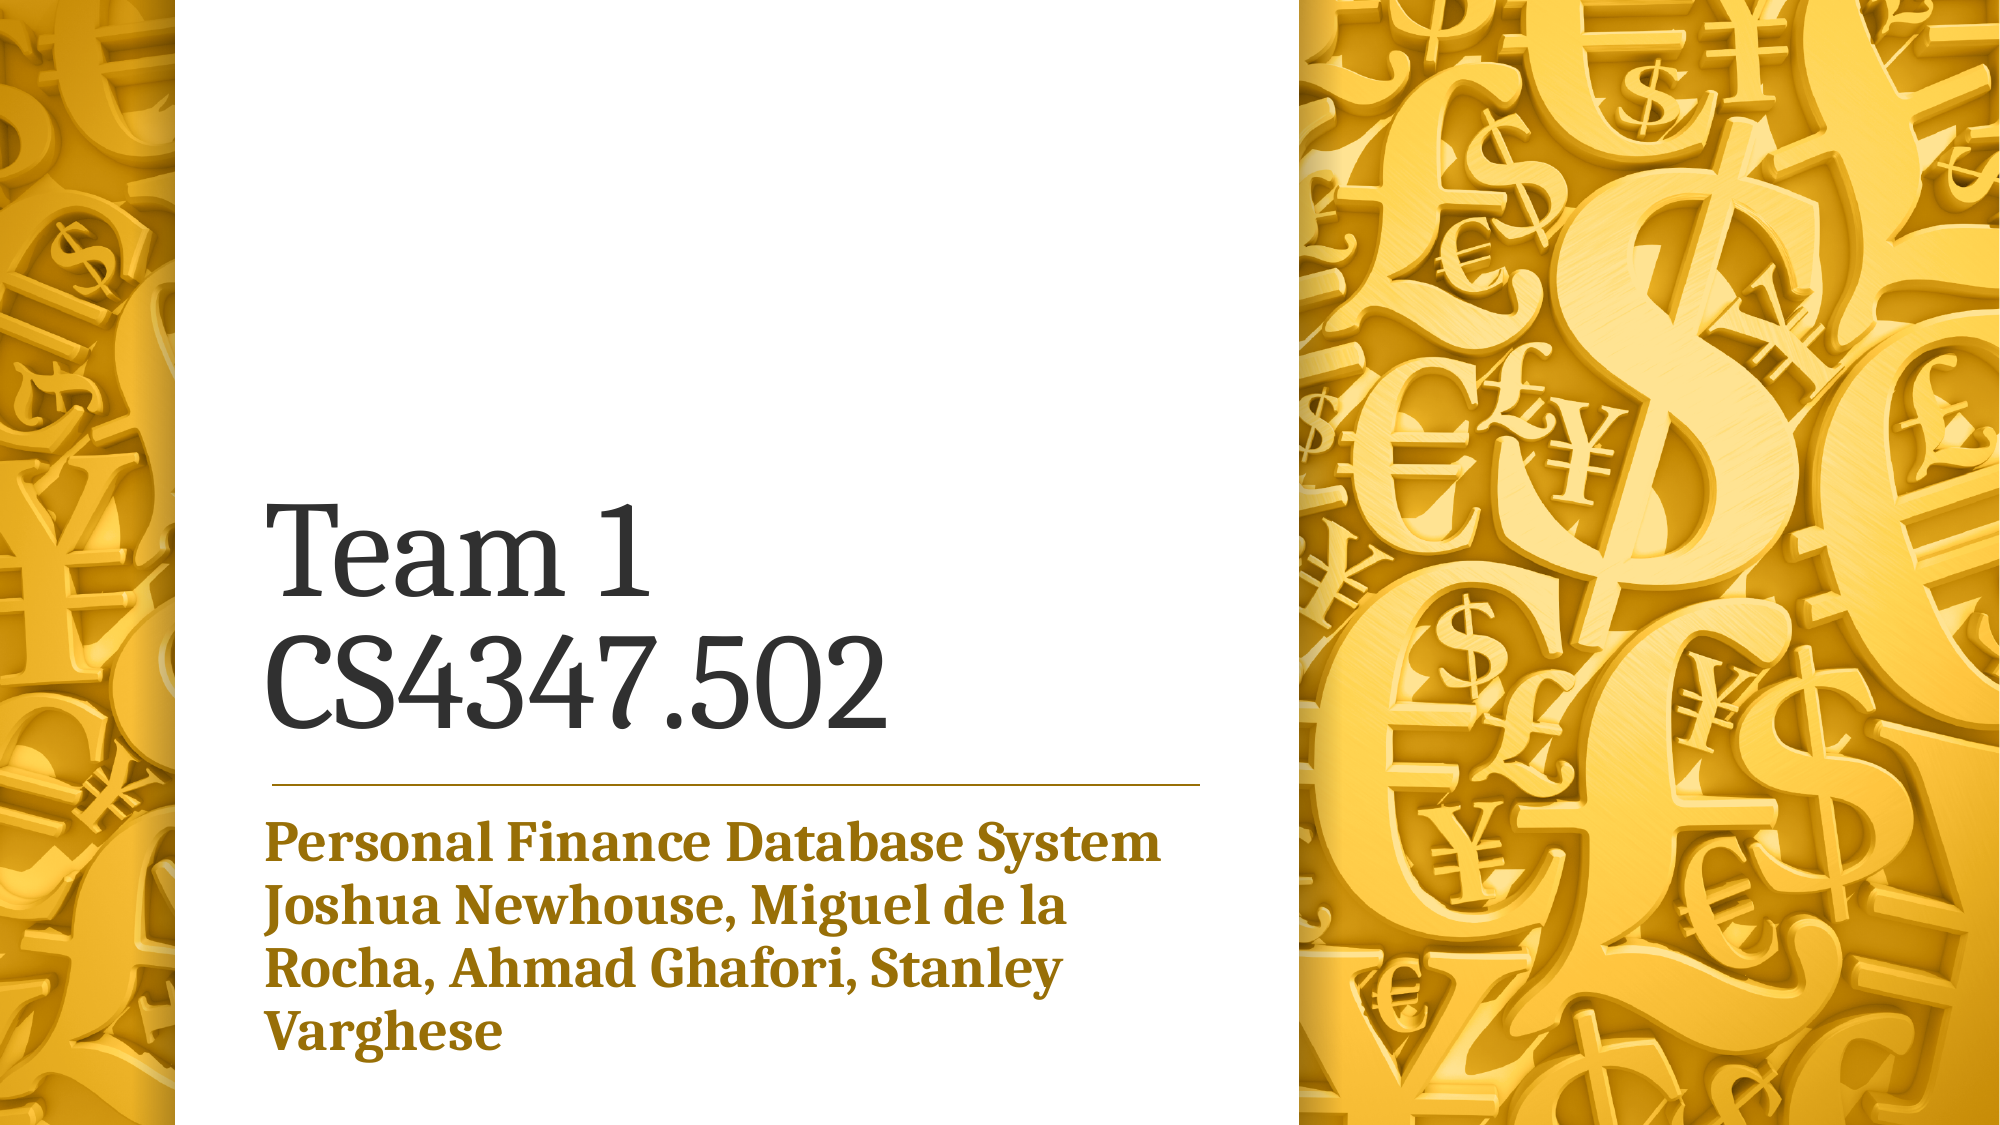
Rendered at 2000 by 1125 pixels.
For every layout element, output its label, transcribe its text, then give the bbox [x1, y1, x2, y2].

title Team 1 CS4347.502 [249, 262, 1225, 763]
picture [1299, 0, 2000, 1125]
picture [0, 0, 175, 1125]
subtitle Personal Finance Database System Joshua Newhouse, Miguel de la Rocha, Ahmad Ghafori, Stanley Varghese [249, 803, 1225, 1012]
